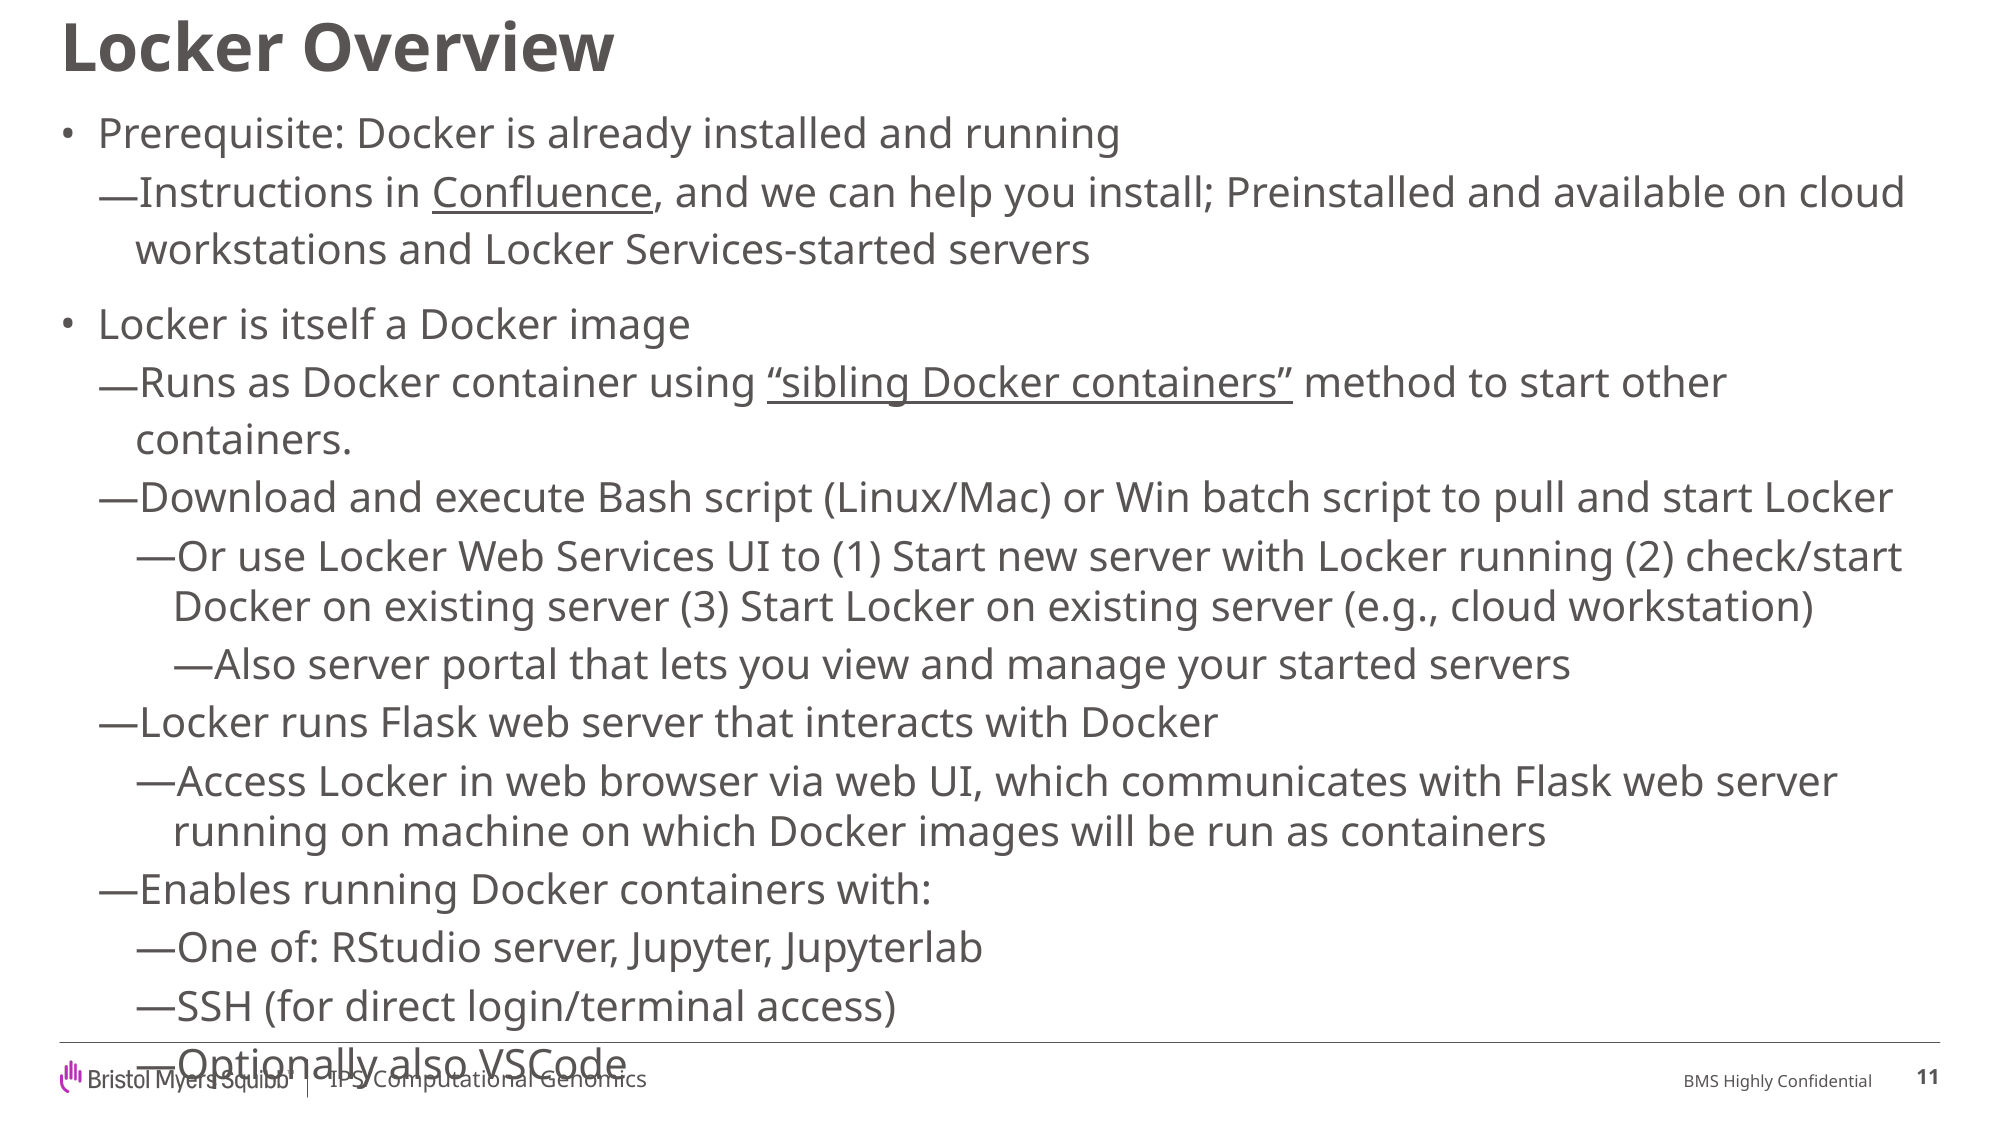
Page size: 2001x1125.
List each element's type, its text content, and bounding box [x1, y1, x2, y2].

title Locker Overview [60, 13, 1940, 107]
slide_number 11 [1887, 1054, 1940, 1093]
list Prerequisite: Docker is already installed and running Instructions in Confluence, and we can help you install; Preinstalled and available on cloud workstations and Locker Services-started servers Locker is itself a Docker image Runs as Docker container using “sibling Docker containers” method to start other containers. Download and execute Bash script (Linux/Mac) or Win batch script to pull and start Locker Or use Locker Web Services UI to (1) Start new server with Locker running (2) check/start Docker on existing server (3) Start Locker on existing server (e.g., cloud workstation) Also server portal that lets you view and manage your started servers Locker runs Flask web server that interacts with Docker Access Locker in web browser via web UI, which communicates with Flask web server running on machine on which Docker images will be run as containers Enables running Docker containers with: One of: RStudio server, Jupyter, Jupyterlab SSH (for direct login/terminal access) Optionally also VSCode [60, 107, 1940, 858]
